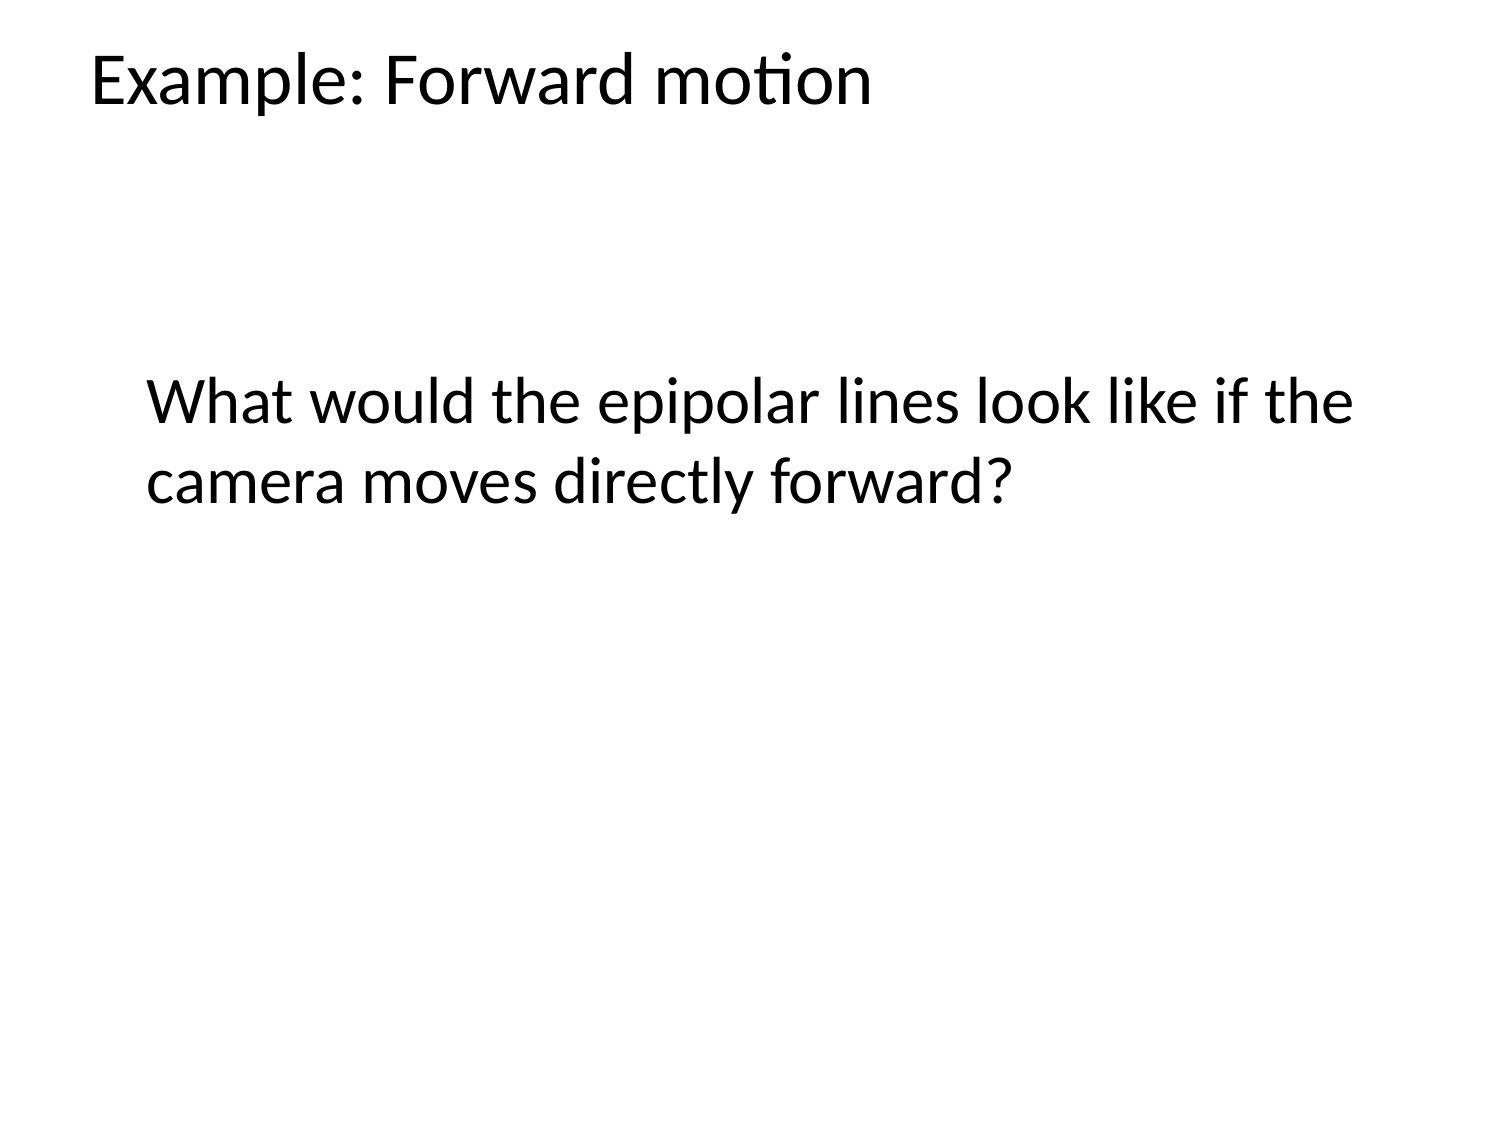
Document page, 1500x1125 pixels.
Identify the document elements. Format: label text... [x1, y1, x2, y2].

list What would the epipolar lines look like if the camera moves directly forward? [74, 162, 1426, 1006]
title Example: Forward motion [74, 0, 1426, 151]
